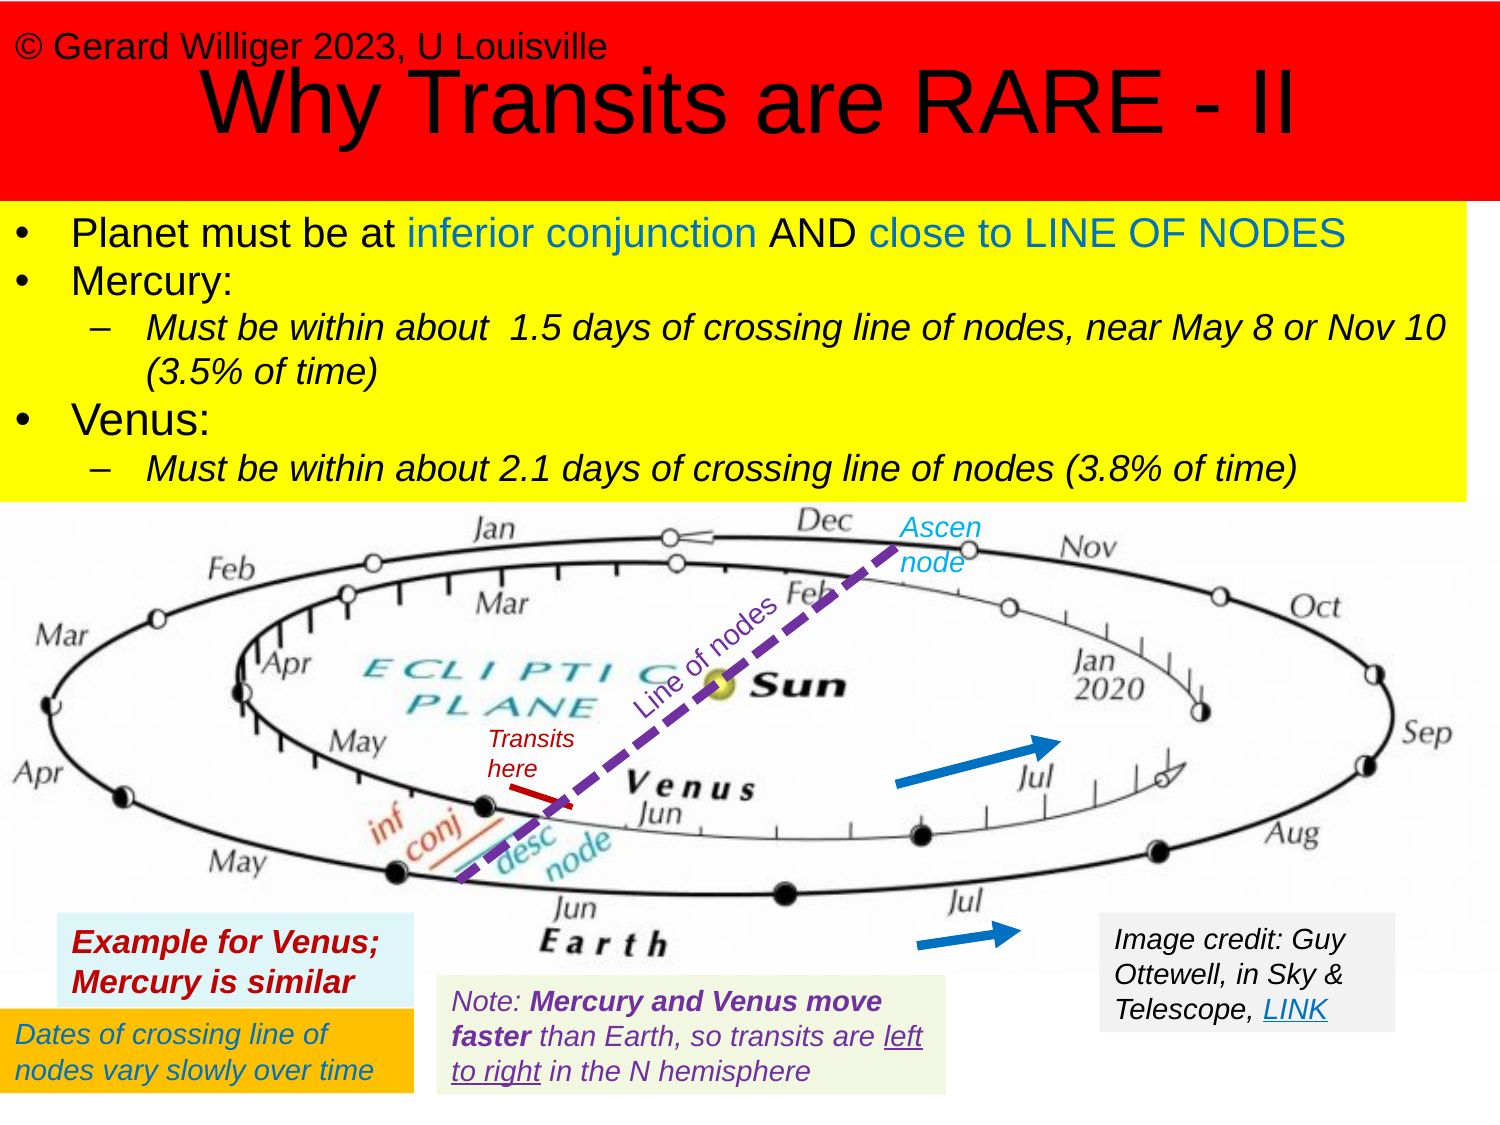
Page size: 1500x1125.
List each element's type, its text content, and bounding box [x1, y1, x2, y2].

text_box © Gerard Williger 2023, U Louisville [0, 14, 625, 75]
text_box Image credit: Guy Ottewell, in Sky & Telescope, LINK [1099, 981, 1396, 1033]
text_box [895, 740, 1062, 785]
list Planet must be at inferior conjunction AND close to LINE OF NODES Mercury: Must be within about 1.5 days of crossing line of nodes, near May 8 or Nov 10 (3.5% of time) Venus: Must be within about 2.1 days of crossing line of nodes (3.8% of time) [0, 201, 1467, 501]
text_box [916, 930, 1022, 946]
text_box Example for Venus; Mercury is similar [56, 981, 414, 1008]
title Why Transits are RARE - II [0, 1, 1500, 201]
picture [0, 502, 1500, 974]
text_box Dates of crossing line of nodes vary slowly over time [0, 1008, 414, 1094]
text_box Note: Mercury and Venus move faster than Earth, so transits are left to right in the N hemisphere [436, 981, 946, 1095]
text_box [458, 546, 897, 882]
